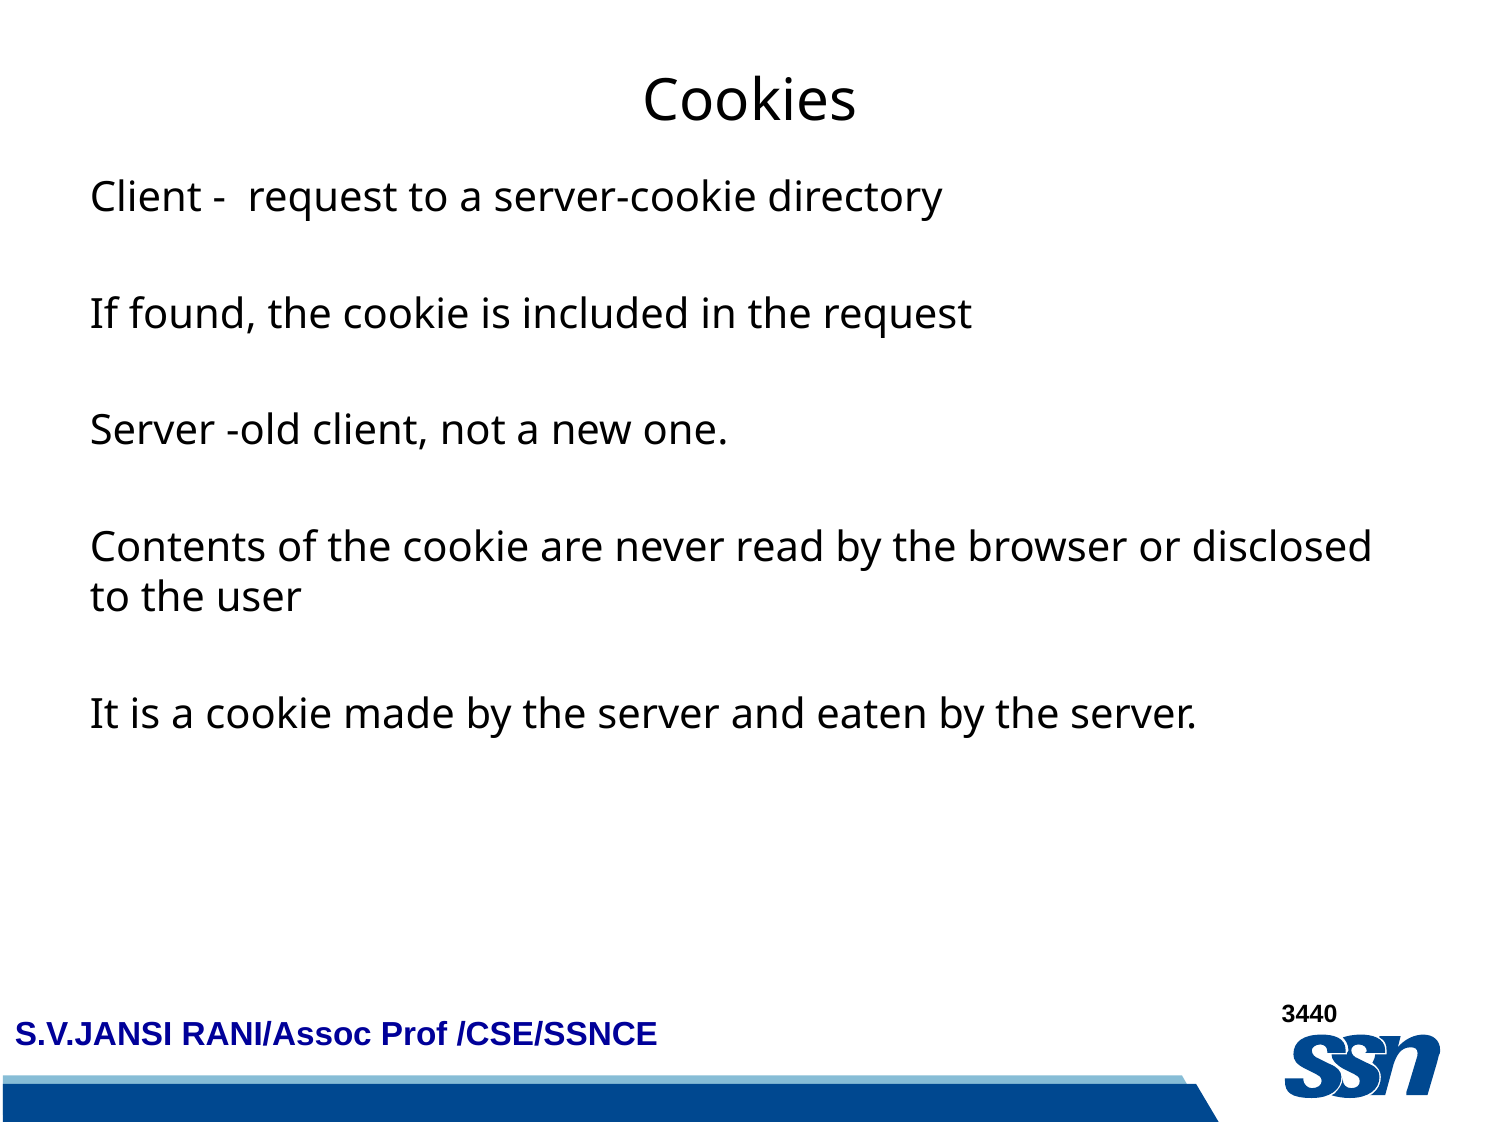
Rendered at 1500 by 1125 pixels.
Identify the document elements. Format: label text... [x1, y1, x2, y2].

list Client - request to a server-cookie directory If found, the cookie is included in the request Server -old client, not a new one. Contents of the cookie are never read by the browser or disclosed to the user It is a cookie made by the server and eaten by the server. [74, 162, 1426, 965]
title Cookies [74, 44, 1426, 151]
